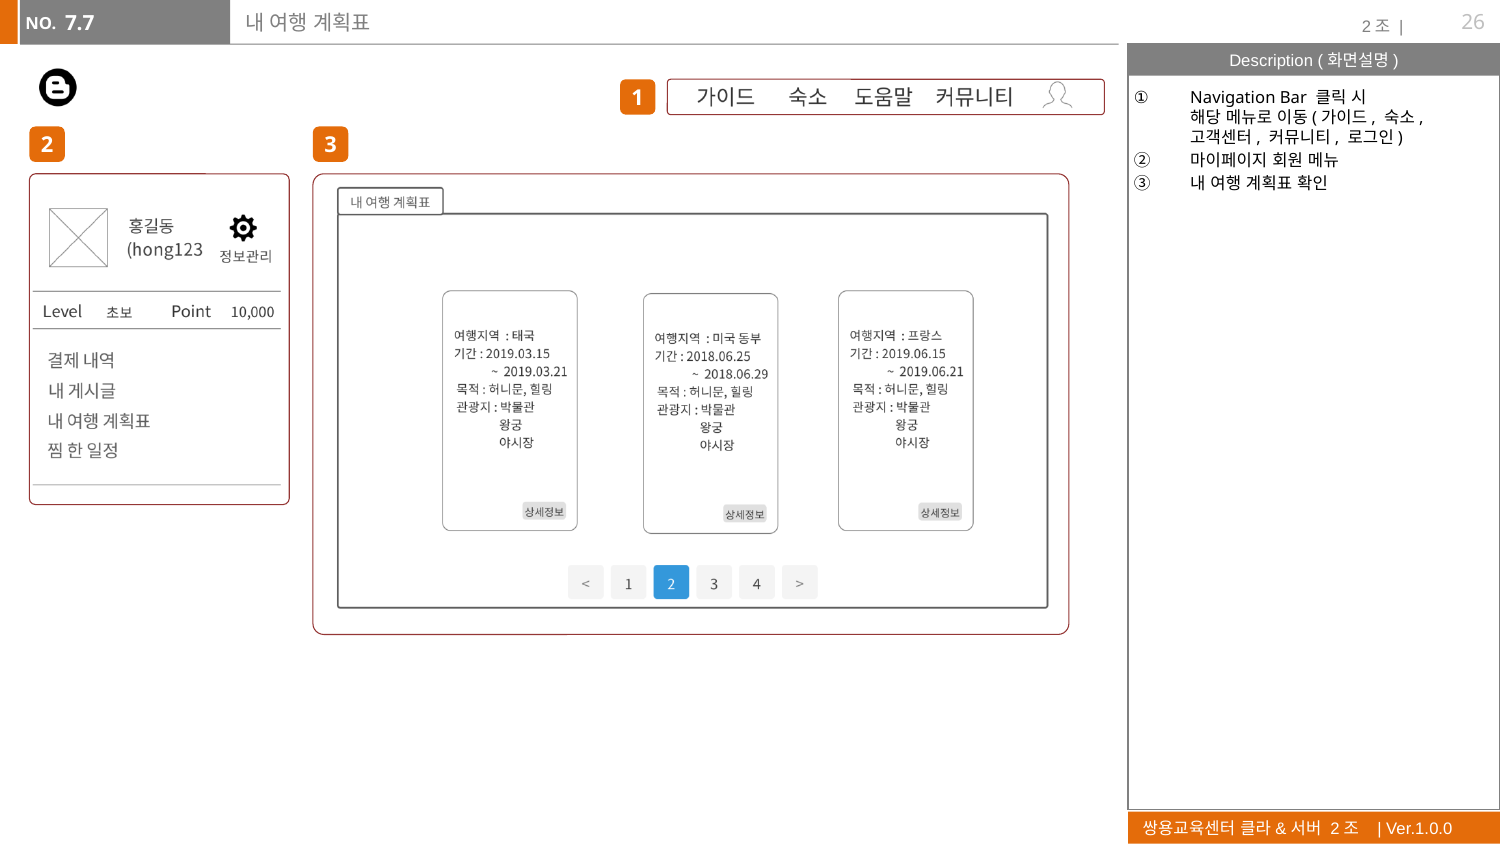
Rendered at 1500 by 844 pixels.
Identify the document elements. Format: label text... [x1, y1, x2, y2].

text_box [1103, 77, 1107, 117]
picture [29, 67, 1099, 687]
list 7.7 [64, 2, 231, 50]
list Navigation Bar 클릭 시 해당 메뉴로 이동(가이드, 숙소, 고객센터, 커뮤니티, 로그인) 마이페이지 회원 메뉴 내 여행 계획표 확인 [1128, 79, 1500, 812]
slide_number 26 [1409, 0, 1500, 46]
title 내 여행 계획표 [230, 2, 1117, 51]
